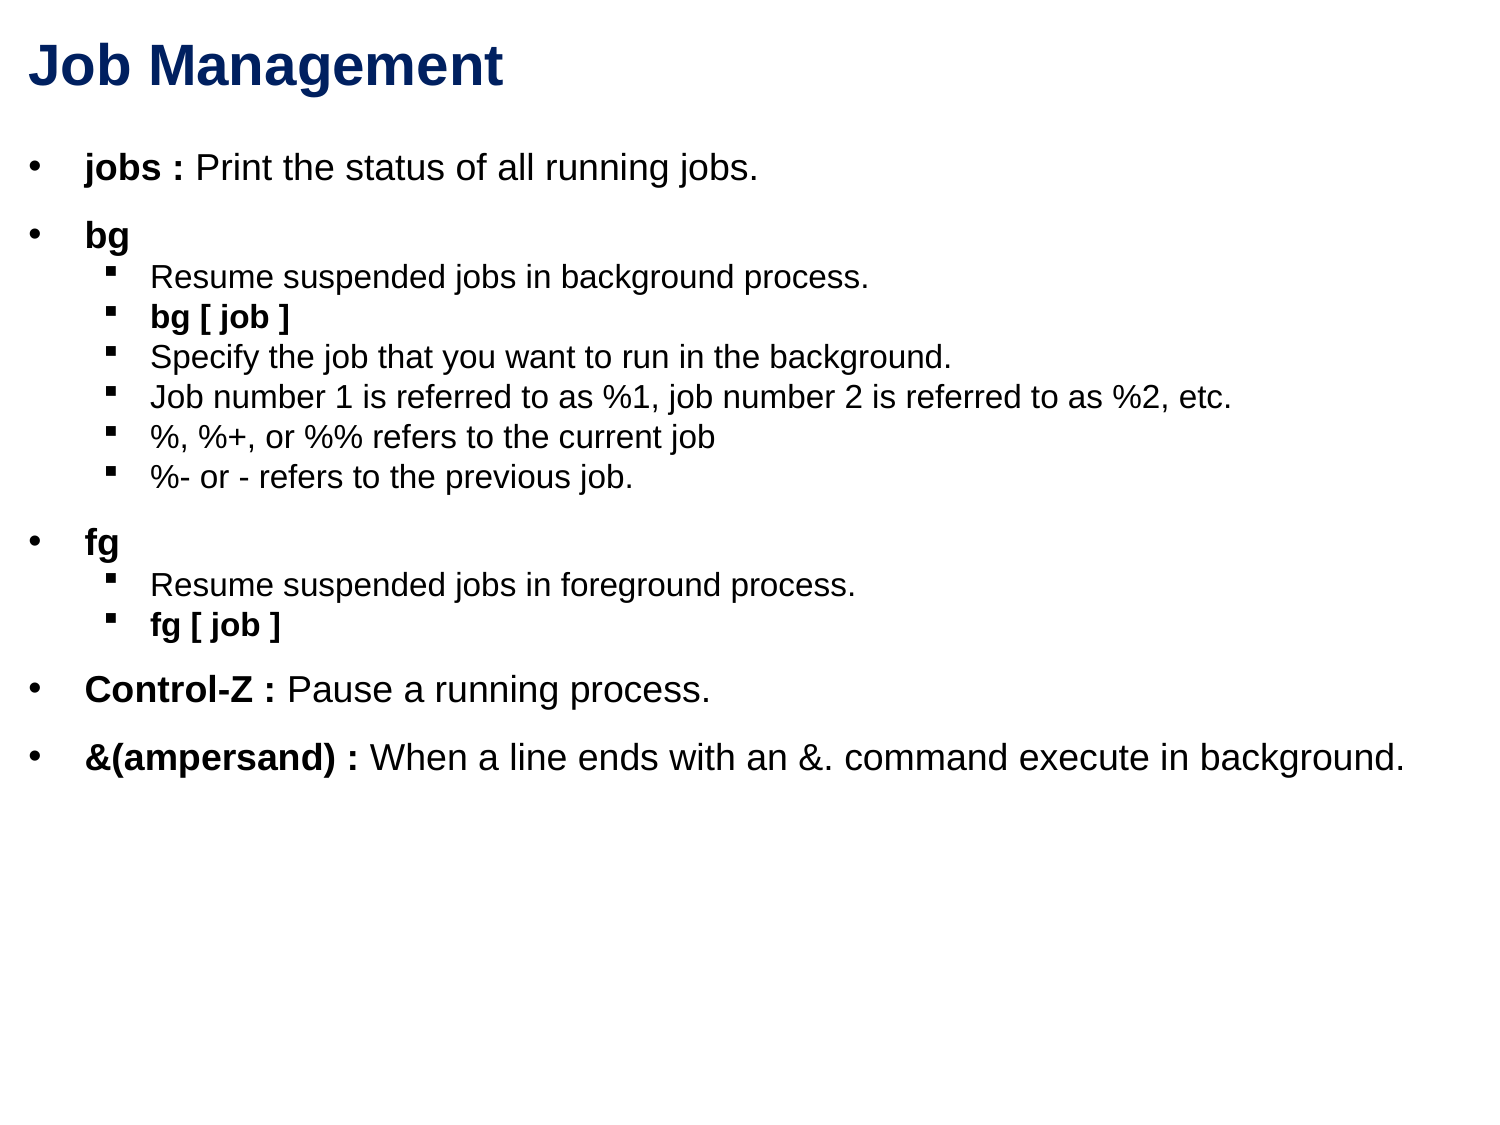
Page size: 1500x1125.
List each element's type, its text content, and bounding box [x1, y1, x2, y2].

text_box Job Management [13, 20, 1203, 105]
text_box jobs : Print the status of all running jobs. bg Resume suspended jobs in background process. bg [ job ] Specify the job that you want to run in the background. Job number 1 is referred to as %1, job number 2 is referred to as %2, etc. %, %+, or %% refers to the current job %- or - refers to the previous job. fg Resume suspended jobs in foreground process. fg [ job ] Control-Z : Pause a running process. &(ampersand) : When a line ends with an &. command execute in background. [13, 113, 1477, 785]
